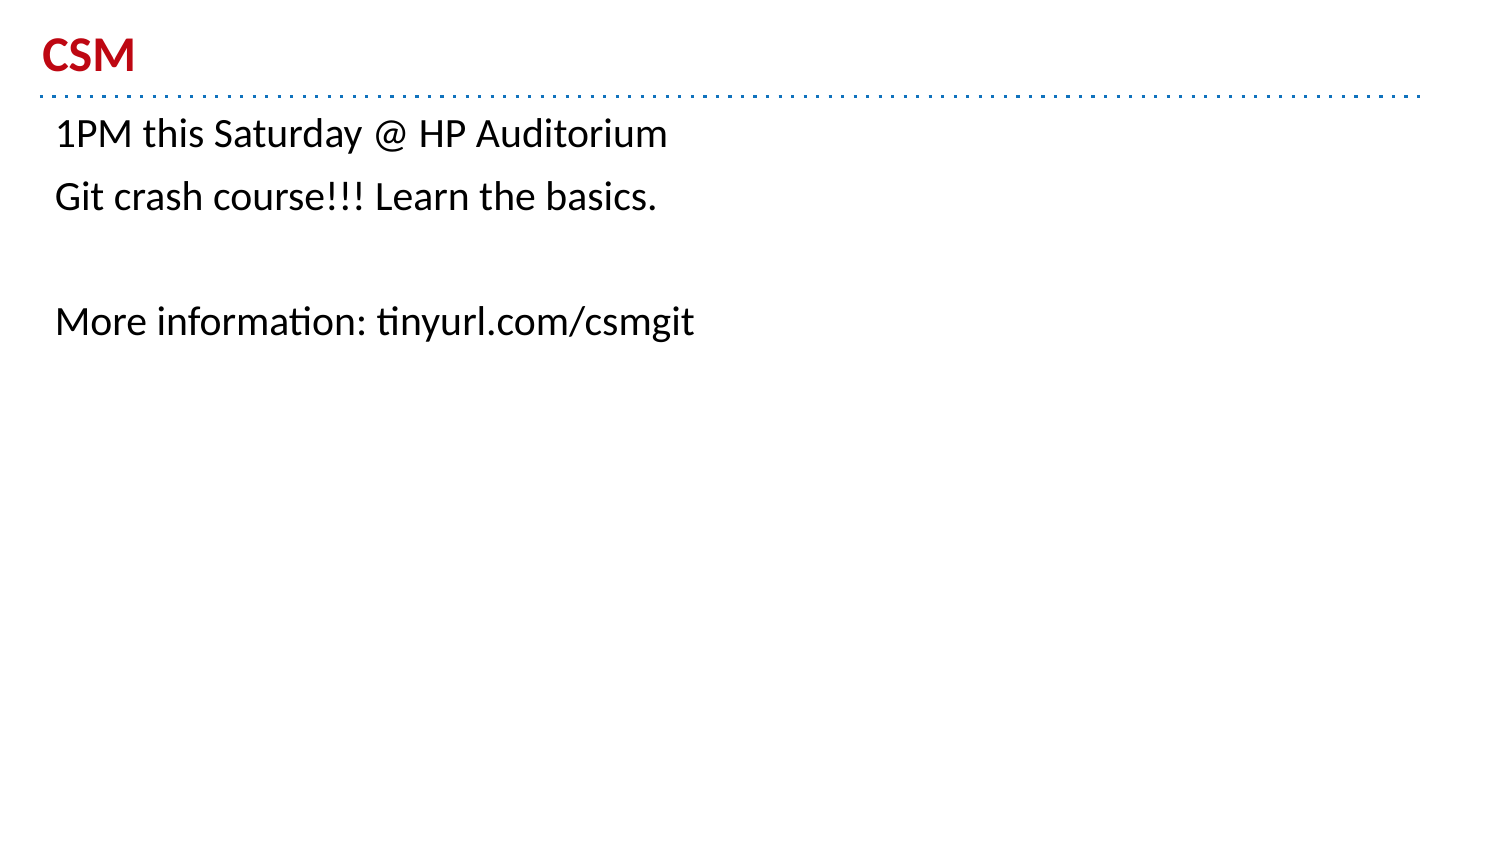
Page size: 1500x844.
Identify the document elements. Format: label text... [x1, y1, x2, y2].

title CSM [27, 15, 1378, 97]
list 1PM this Saturday @ HP Auditorium Git crash course!!! Learn the basics. More information: tinyurl.com/csmgit [39, 91, 1425, 773]
